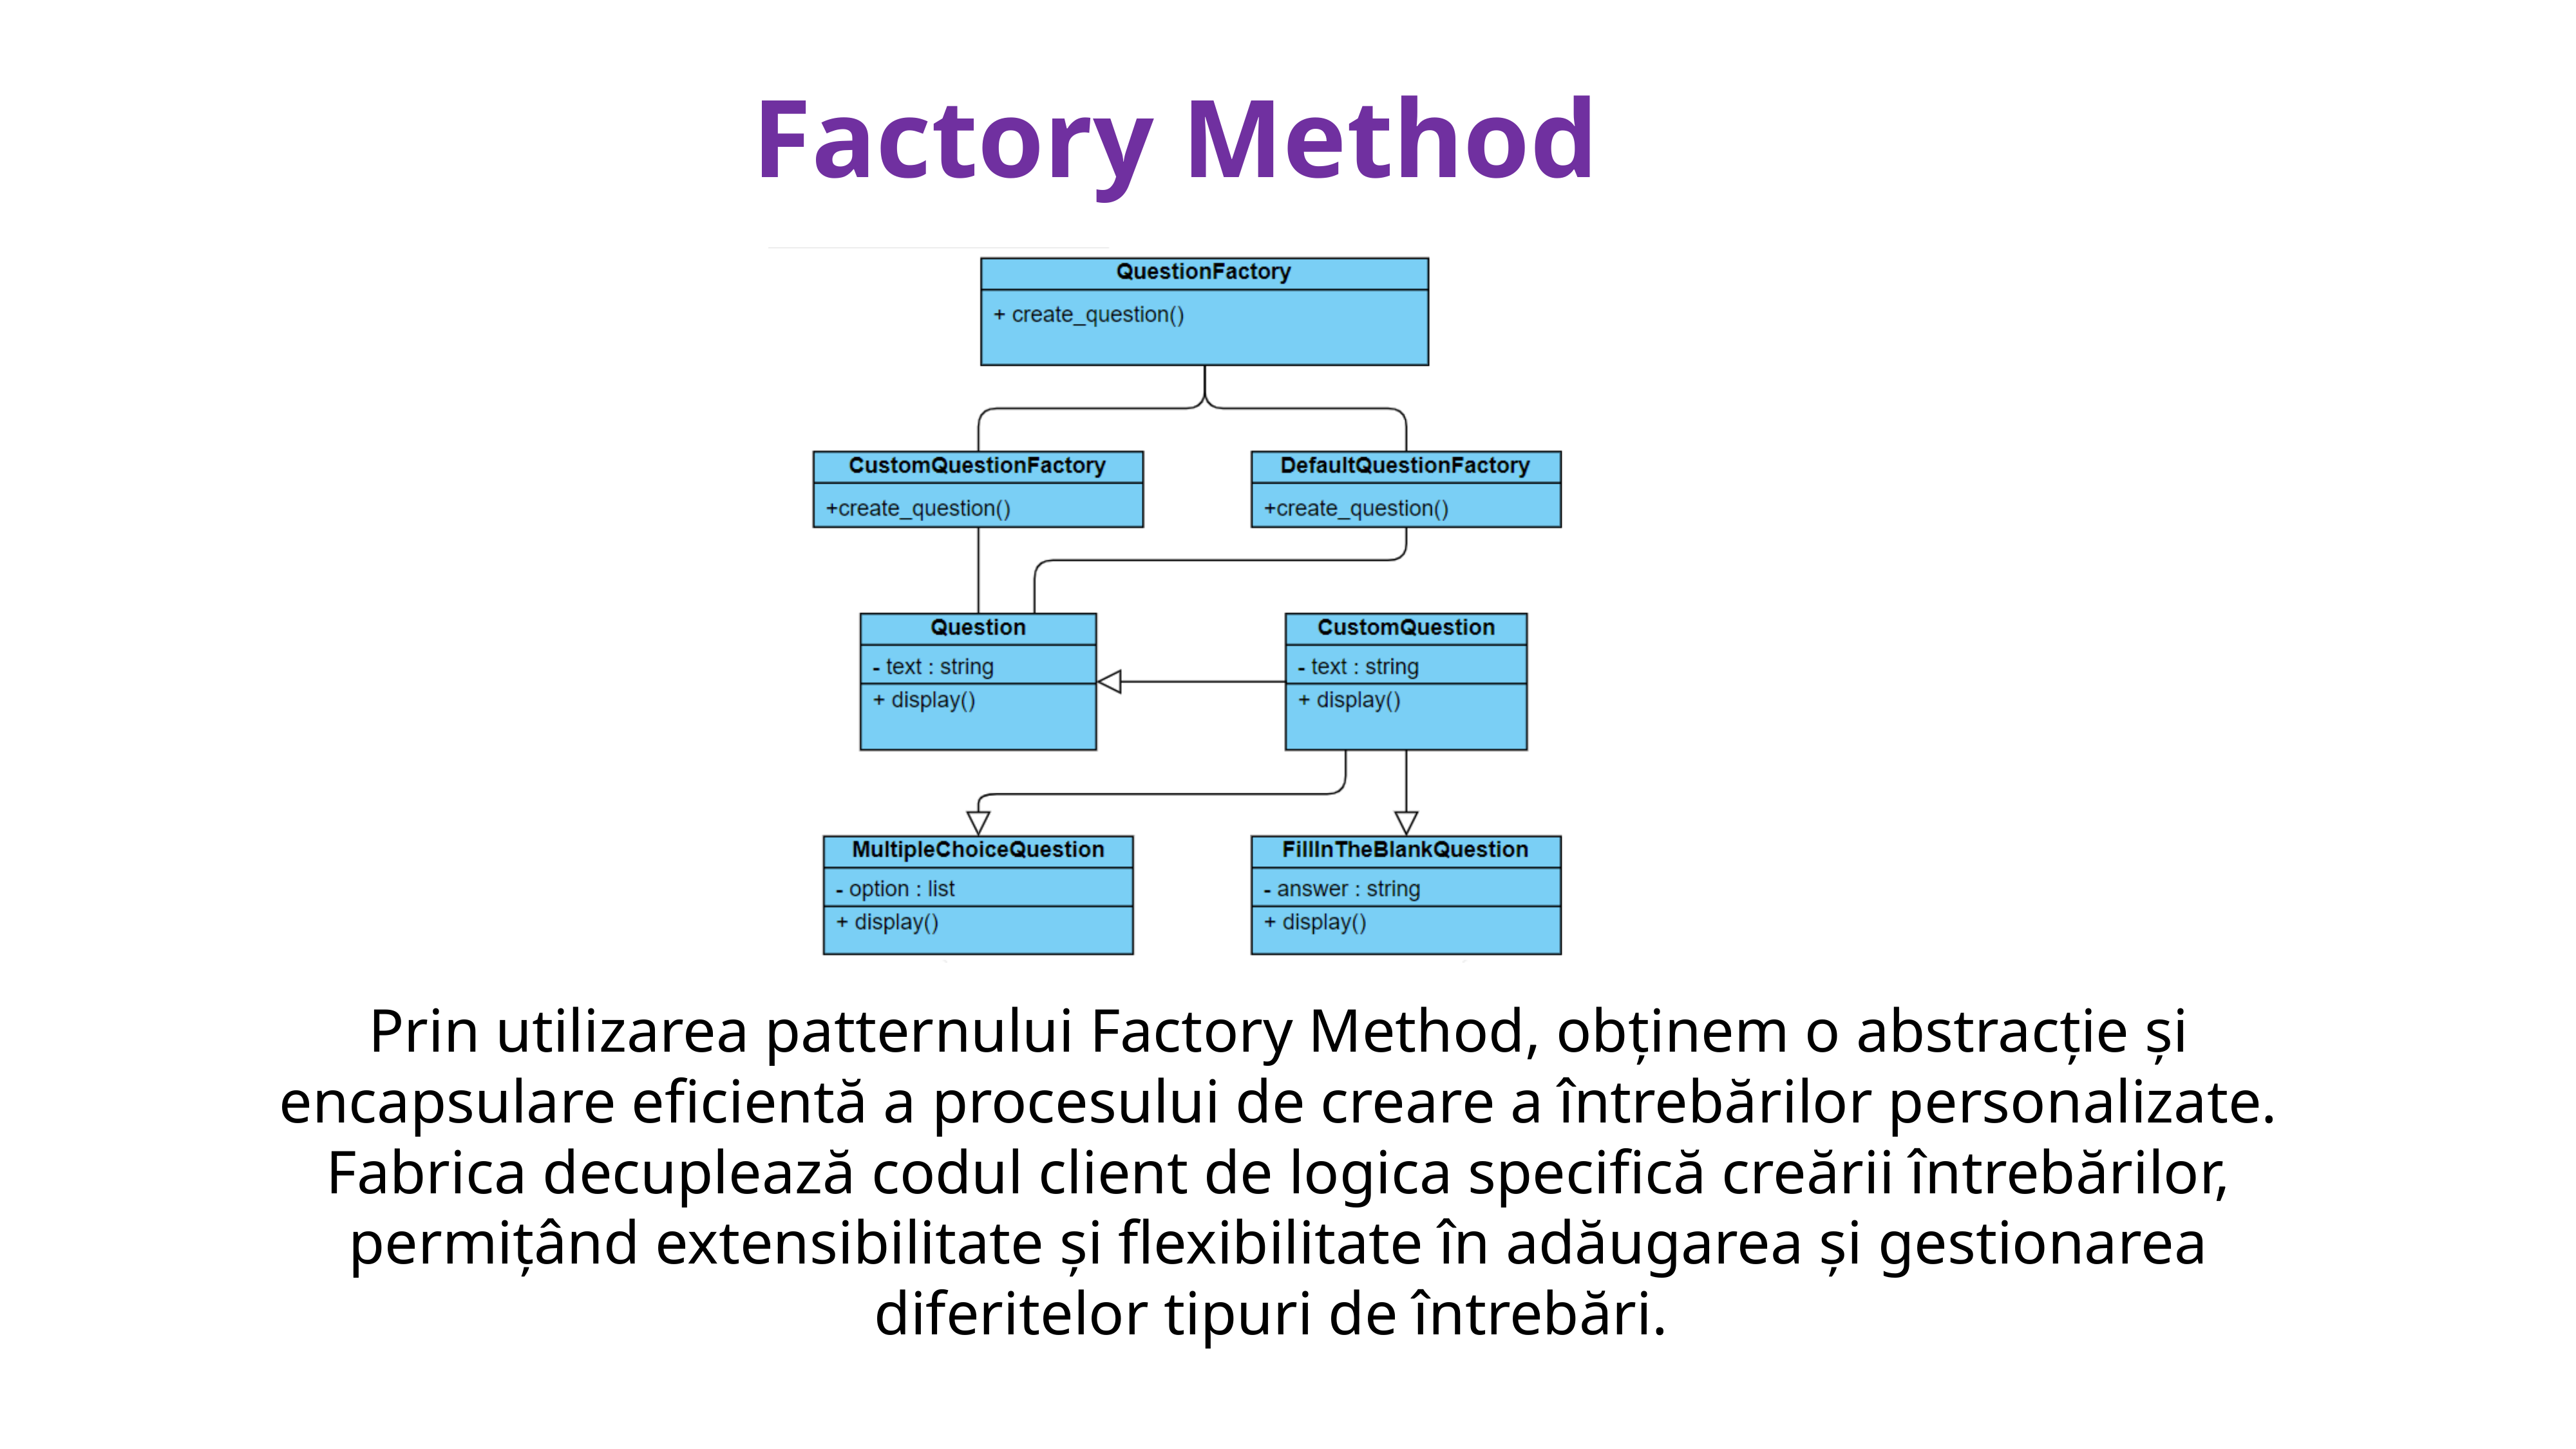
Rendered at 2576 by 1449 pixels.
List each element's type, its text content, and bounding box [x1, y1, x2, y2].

text_box Prin utilizarea patternului Factory Method, obținem o abstracție și encapsulare eficientă a procesului de creare a întrebărilor personalizate. Fabrica decuplează codul client de logica specifică creării întrebărilor, permițând extensibilitate și flexibilitate în adăugarea și gestionarea diferitelor tipuri de întrebări. [200, 987, 2359, 1352]
text_box Factory Method [397, 64, 1982, 204]
picture [768, 247, 1664, 963]
